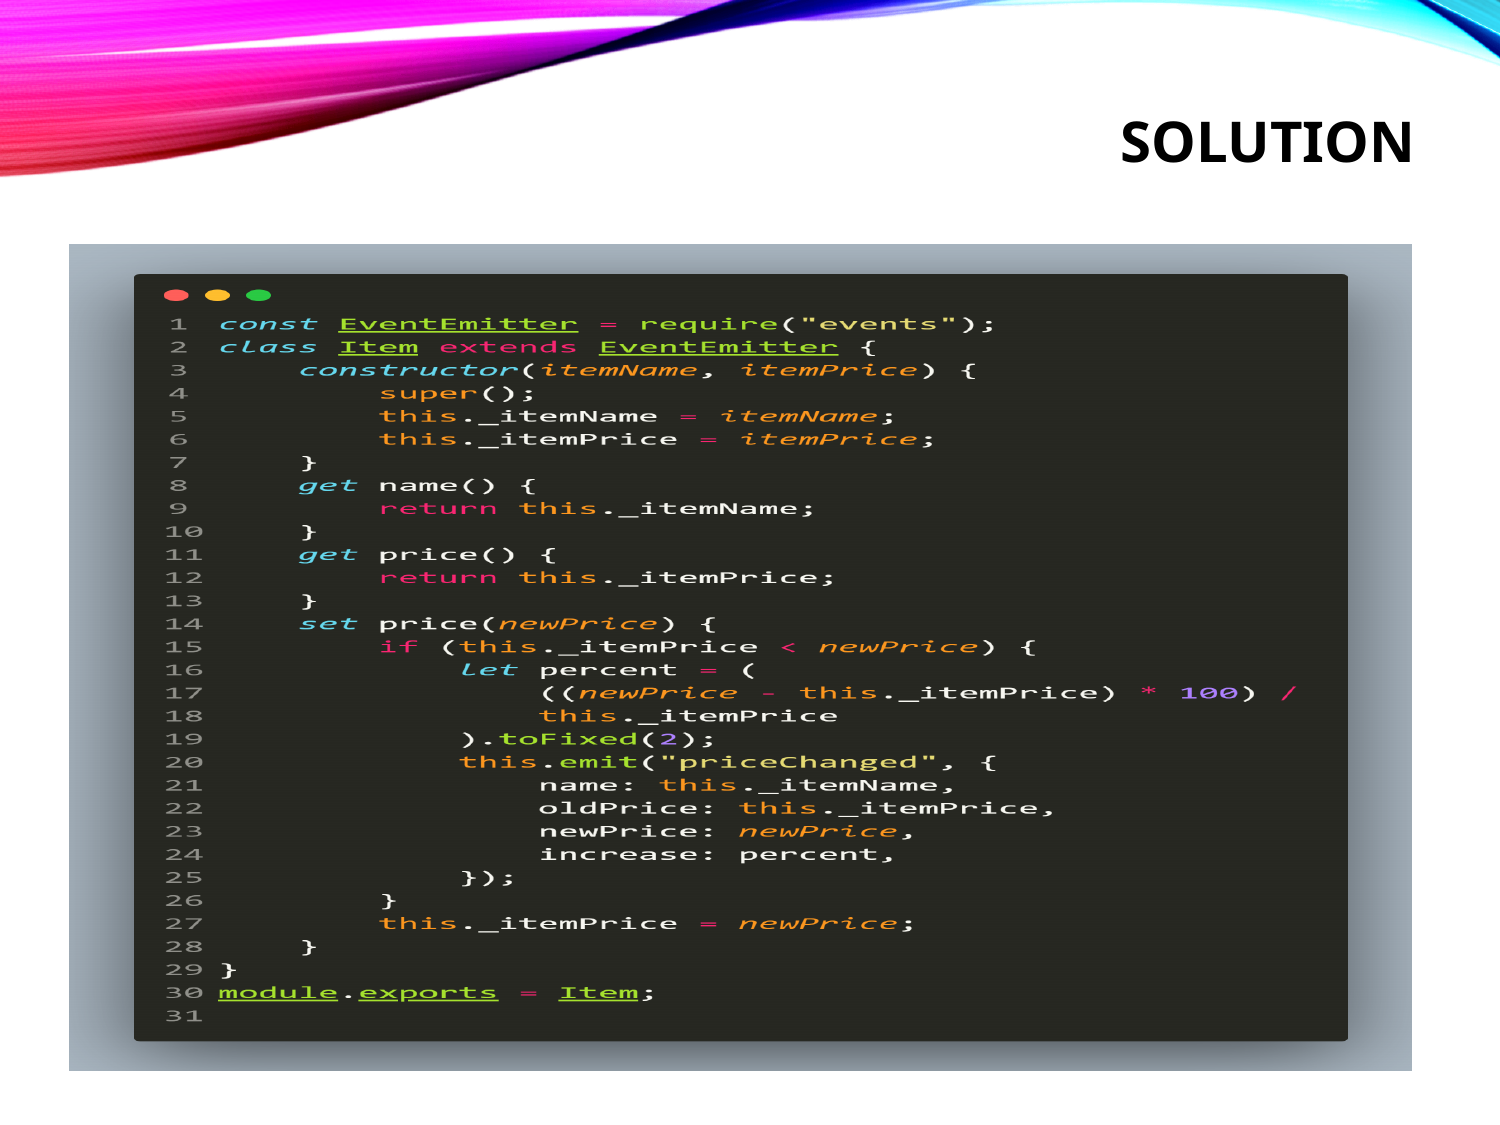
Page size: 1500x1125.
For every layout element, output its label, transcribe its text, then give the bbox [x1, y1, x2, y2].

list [69, 244, 1412, 1071]
picture [0, 0, 1500, 178]
title Solution [383, 38, 1431, 251]
